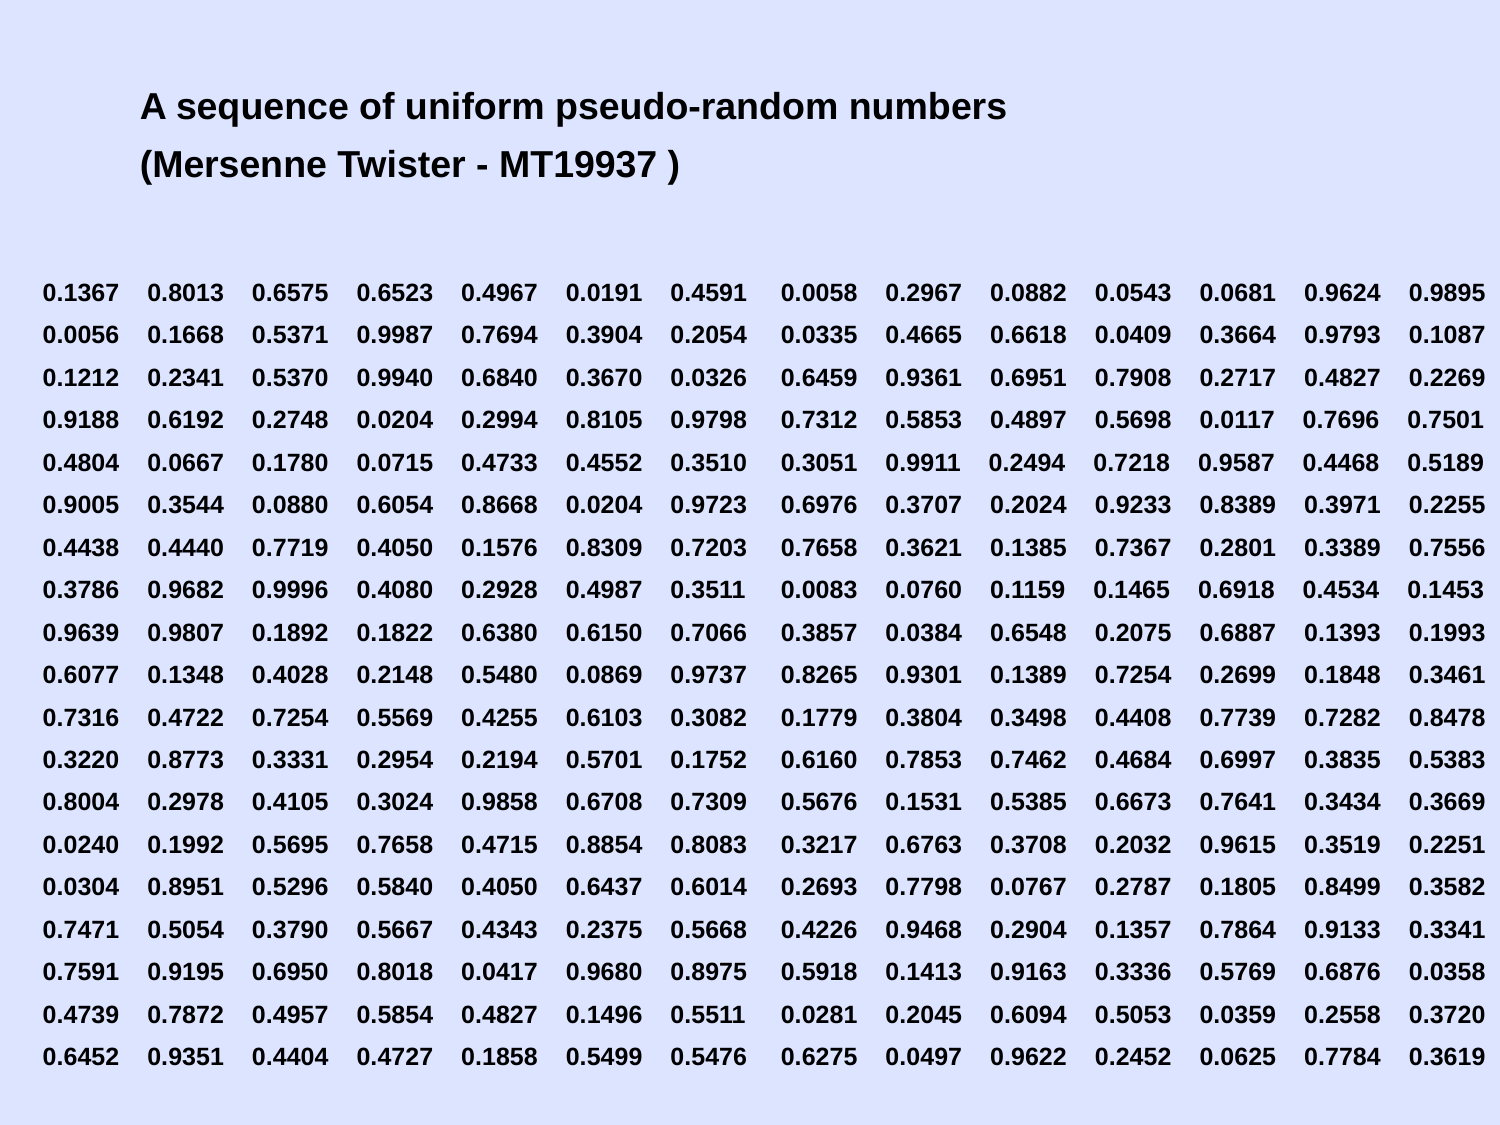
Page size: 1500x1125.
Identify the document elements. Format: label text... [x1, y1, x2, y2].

text_box 0.0058 0.2967 0.0882 0.0543 0.0681 0.9624 0.9895 0.0335 0.4665 0.6618 0.0409 0.3664 0.9793 0.1087 0.6459 0.9361 0.6951 0.7908 0.2717 0.4827 0.2269 0.7312 0.5853 0.4897 0.5698 0.0117 0.7696 0.7501 0.3051 0.9911 0.2494 0.7218 0.9587 0.4468 0.5189 0.6976 0.3707 0.2024 0.9233 0.8389 0.3971 0.2255 0.7658 0.3621 0.1385 0.7367 0.2801 0.3389 0.7556 0.0083 0.0760 0.1159 0.1465 0.6918 0.4534 0.1453 0.3857 0.0384 0.6548 0.2075 0.6887 0.1393 0.1993 0.8265 0.9301 0.1389 0.7254 0.2699 0.1848 0.3461 0.1779 0.3804 0.3498 0.4408 0.7739 0.7282 0.8478 0.6160 0.7853 0.7462 0.4684 0.6997 0.3835 0.5383 0.5676 0.1531 0.5385 0.6673 0.7641 0.3434 0.3669 0.3217 0.6763 0.3708 0.2032 0.9615 0.3519 0.2251 0.2693 0.7798 0.0767 0.2787 0.1805 0.8499 0.3582 0.4226 0.9468 0.2904 0.1357 0.7864 0.9133 0.3341 0.5918 0.1413 0.9163 0.3336 0.5769 0.6876 0.0358 0.0281 0.2045 0.6094 0.5053 0.0359 0.2558 0.3720 0.6275 0.0497 0.9622 0.2452 0.0625 0.7784 0.3619 [738, 268, 1500, 1078]
text_box 0.1367 0.8013 0.6575 0.6523 0.4967 0.0191 0.4591 0.0056 0.1668 0.5371 0.9987 0.7694 0.3904 0.2054 0.1212 0.2341 0.5370 0.9940 0.6840 0.3670 0.0326 0.9188 0.6192 0.2748 0.0204 0.2994 0.8105 0.9798 0.4804 0.0667 0.1780 0.0715 0.4733 0.4552 0.3510 0.9005 0.3544 0.0880 0.6054 0.8668 0.0204 0.9723 0.4438 0.4440 0.7719 0.4050 0.1576 0.8309 0.7203 0.3786 0.9682 0.9996 0.4080 0.2928 0.4987 0.3511 0.9639 0.9807 0.1892 0.1822 0.6380 0.6150 0.7066 0.6077 0.1348 0.4028 0.2148 0.5480 0.0869 0.9737 0.7316 0.4722 0.7254 0.5569 0.4255 0.6103 0.3082 0.3220 0.8773 0.3331 0.2954 0.2194 0.5701 0.1752 0.8004 0.2978 0.4105 0.3024 0.9858 0.6708 0.7309 0.0240 0.1992 0.5695 0.7658 0.4715 0.8854 0.8083 0.0304 0.8951 0.5296 0.5840 0.4050 0.6437 0.6014 0.7471 0.5054 0.3790 0.5667 0.4343 0.2375 0.5668 0.7591 0.9195 0.6950 0.8018 0.0417 0.9680 0.8975 0.4739 0.7872 0.4957 0.5854 0.4827 0.1496 0.5511 0.6452 0.9351 0.4404 0.4727 0.1858 0.5499 0.5476 [0, 268, 738, 1078]
text_box A sequence of uniform pseudo-random numbers (Mersenne Twister - MT19937 ) [124, 74, 1113, 193]
